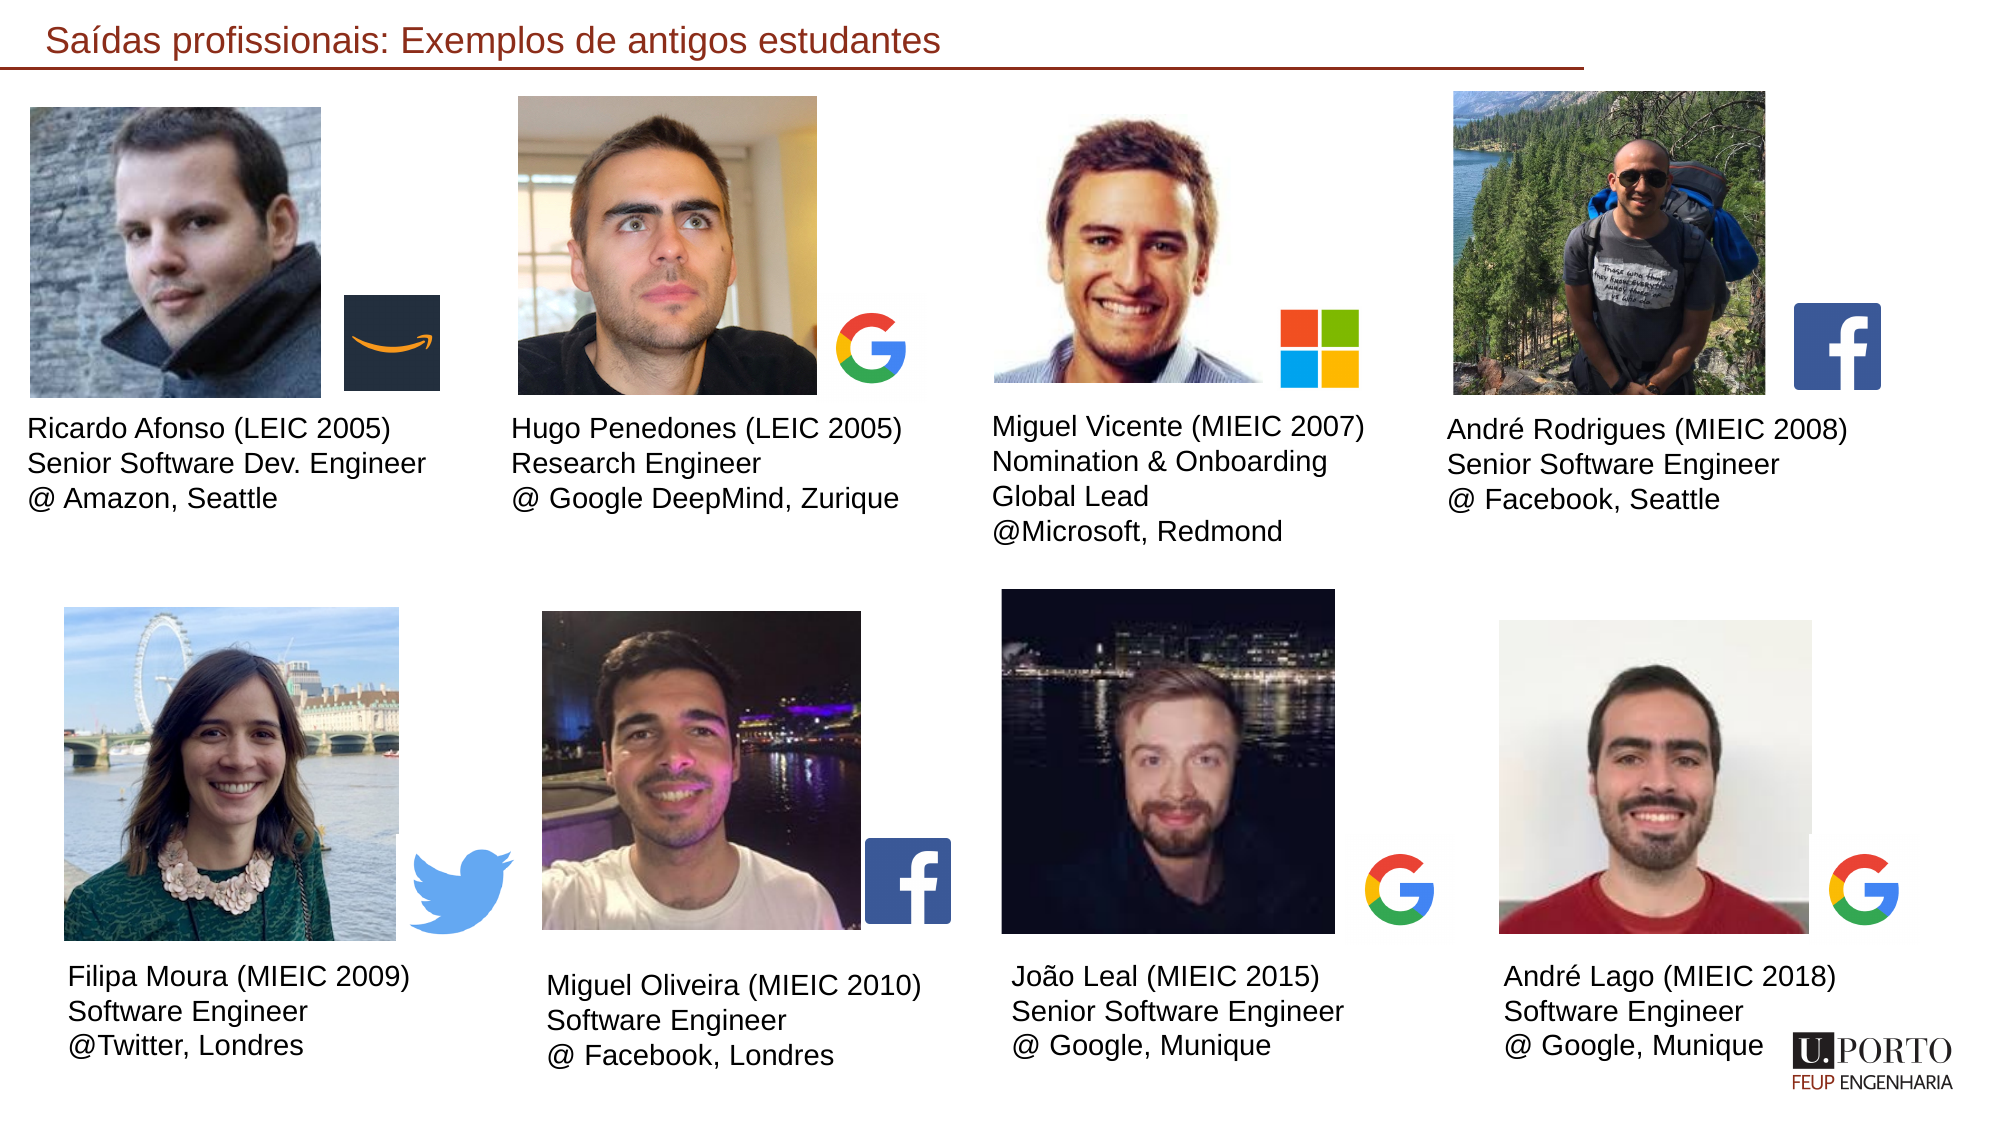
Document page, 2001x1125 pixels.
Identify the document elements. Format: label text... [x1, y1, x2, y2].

picture [1277, 306, 1362, 391]
picture [30, 107, 321, 398]
picture [344, 295, 440, 391]
picture [1784, 1029, 1964, 1093]
picture [994, 114, 1263, 383]
text_box Saídas profissionais: Exemplos de antigos estudantes [30, 0, 1206, 64]
text_box Ricardo Afonso (LEIC 2005) Senior Software Dev. Engineer @ Amazon, Seattle [12, 401, 458, 522]
picture [1794, 303, 1881, 390]
text_box Filipa Moura (MIEIC 2009) Software Engineer @Twitter, Londres [53, 949, 625, 1070]
text_box Miguel Oliveira (MIEIC 2010) Software Engineer @ Facebook, Londres [531, 958, 1025, 1079]
picture [1453, 91, 1766, 395]
picture [1499, 620, 1920, 945]
picture [542, 611, 861, 930]
text_box Miguel Vicente (MIEIC 2007) Nomination & Onboarding Global Lead @Microsoft, Redmond [977, 400, 1417, 555]
picture [1344, 834, 1455, 945]
text_box André Rodrigues (MIEIC 2008) Senior Software Engineer @ Facebook, Seattle [1432, 403, 1915, 523]
picture [1001, 589, 1335, 934]
text_box André Lago (MIEIC 2018) Software Engineer @ Google, Munique [1488, 949, 1906, 1070]
picture [865, 838, 951, 924]
text_box Hugo Penedones (LEIC 2005) Research Engineer @ Google DeepMind, Zurique [496, 401, 942, 522]
text_box João Leal (MIEIC 2015) Senior Software Engineer @ Google, Munique [996, 949, 1414, 1070]
picture [518, 96, 927, 403]
picture [64, 607, 529, 948]
